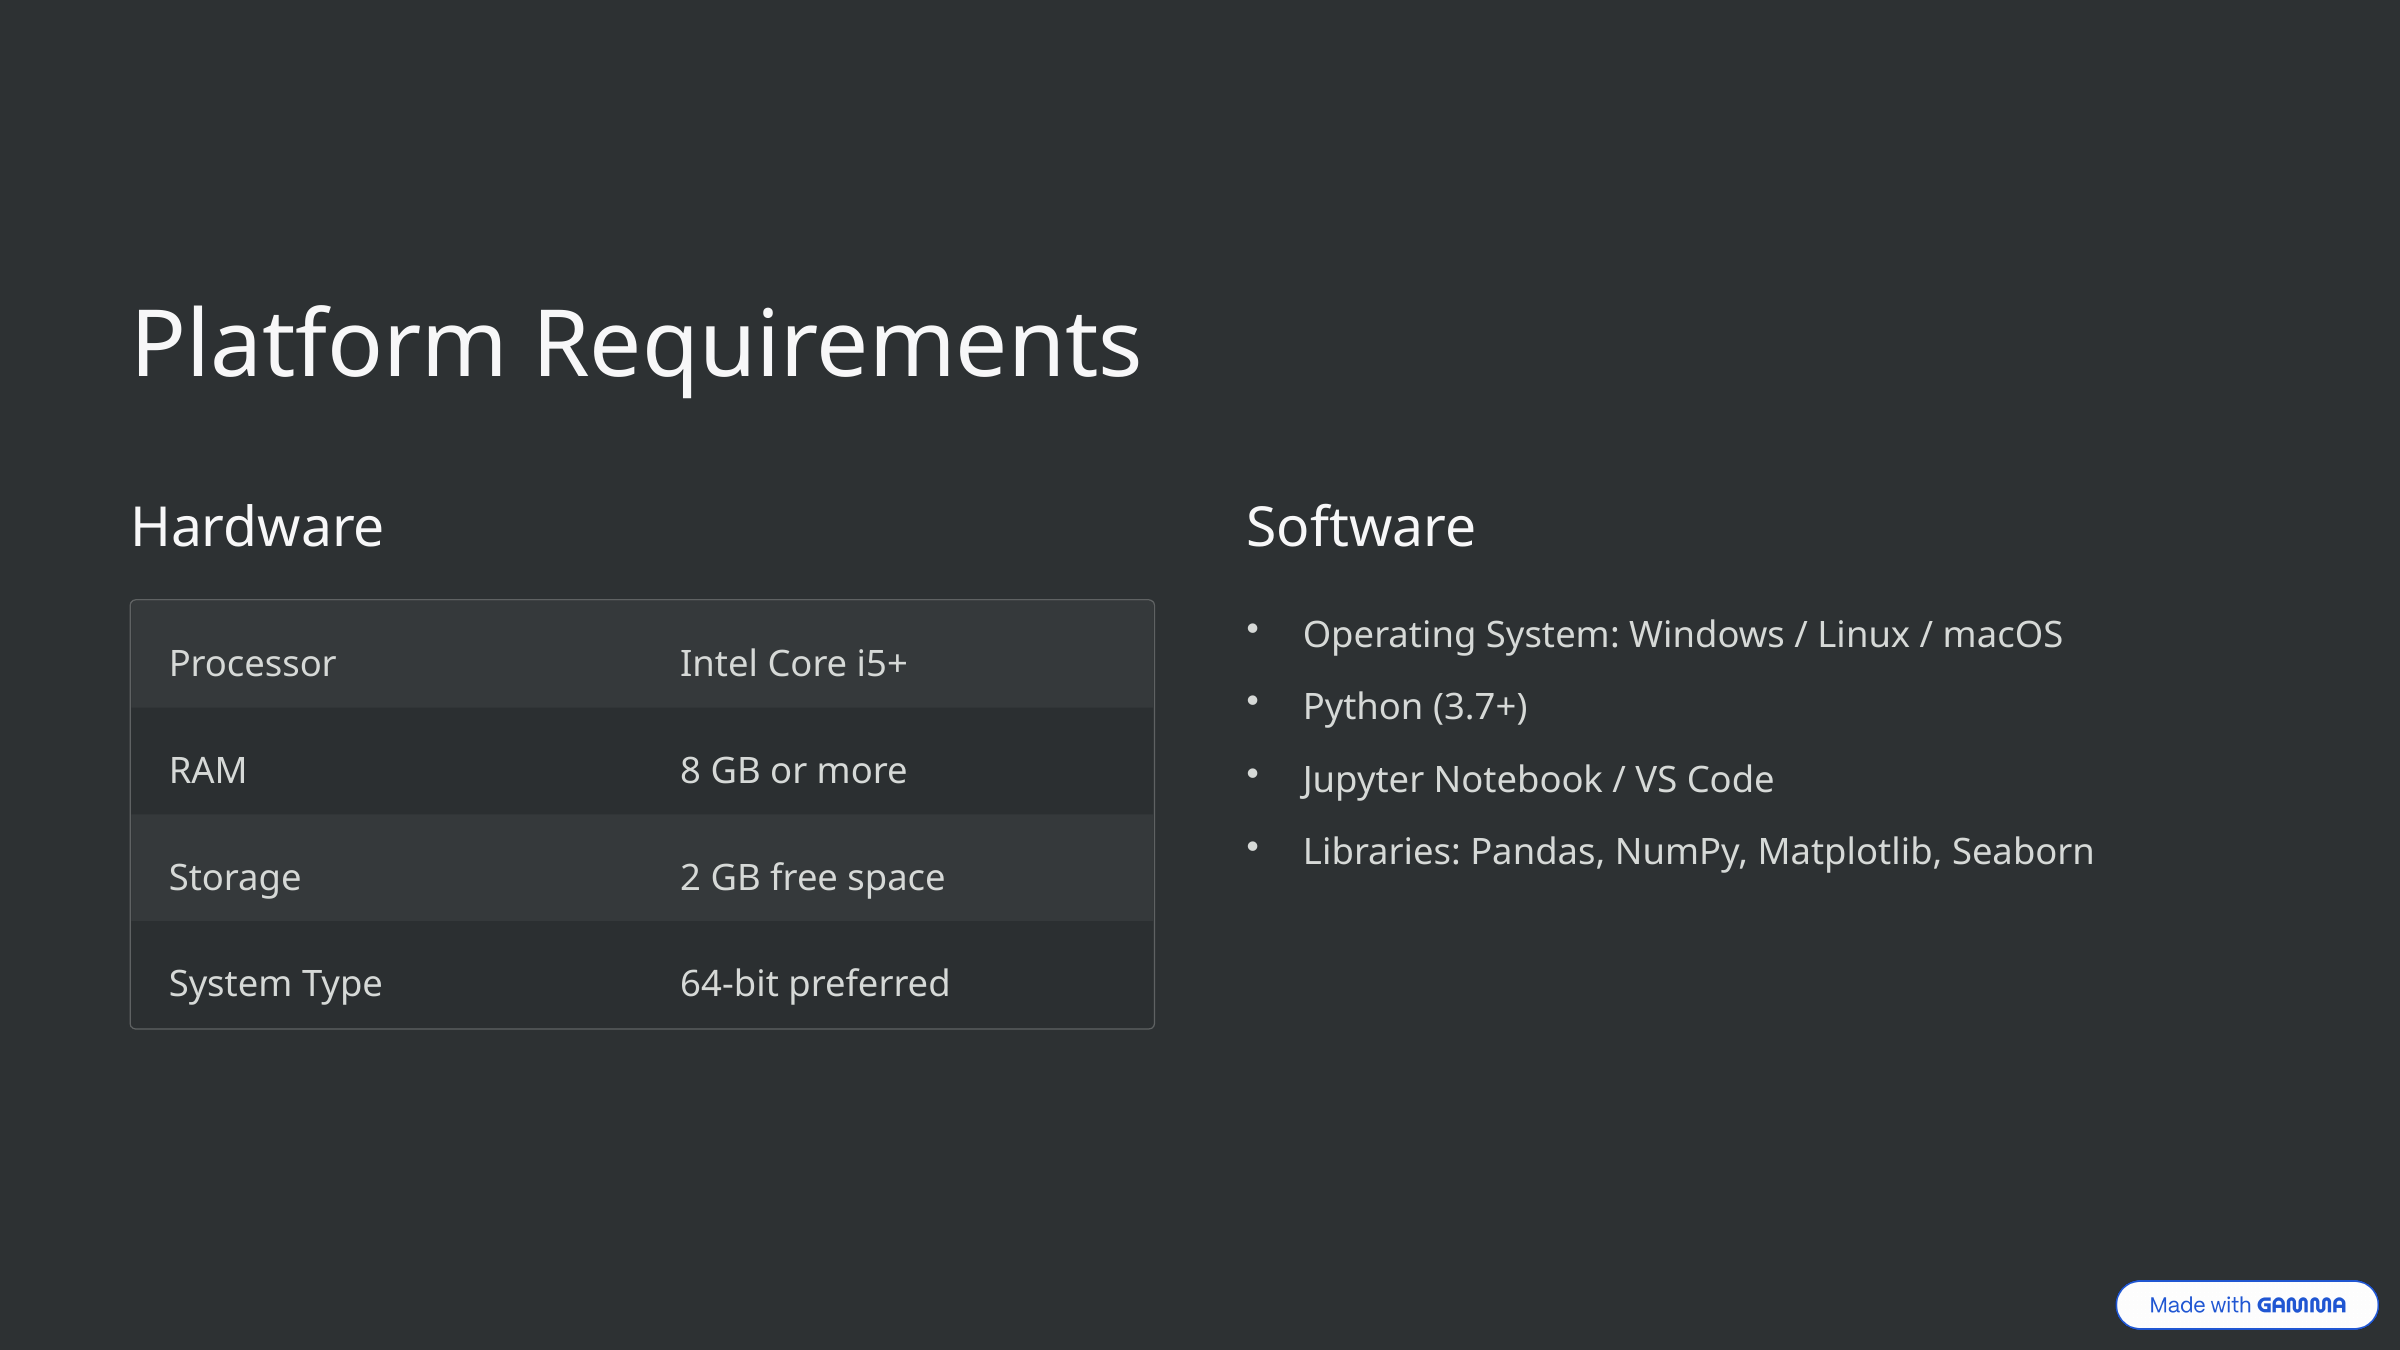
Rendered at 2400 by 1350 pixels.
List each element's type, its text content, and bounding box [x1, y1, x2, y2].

text_box Platform Requirements [130, 278, 1137, 396]
text_box 64-bit preferred [680, 944, 1117, 1005]
text_box Jupyter Notebook / VS Code [1246, 740, 2271, 800]
text_box [131, 707, 1154, 814]
text_box Storage [168, 838, 605, 898]
text_box Software [1246, 488, 1805, 558]
text_box [131, 921, 1154, 1028]
text_box [131, 814, 1154, 921]
text_box 8 GB or more [680, 731, 1117, 791]
text_box Libraries: Pandas, NumPy, Matplotlib, Seaborn [1246, 812, 2271, 873]
text_box RAM [168, 731, 605, 791]
text_box 2 GB free space [680, 838, 1117, 898]
text_box Processor [168, 624, 605, 685]
text_box Intel Core i5+ [680, 624, 1117, 685]
text_box Hardware [130, 488, 689, 558]
text_box System Type [168, 944, 605, 1005]
text_box Operating System: Windows / Linux / macOS [1246, 595, 2271, 655]
picture [2106, 1271, 2389, 1339]
text_box Python (3.7+) [1246, 667, 2271, 728]
text_box [131, 601, 1154, 707]
